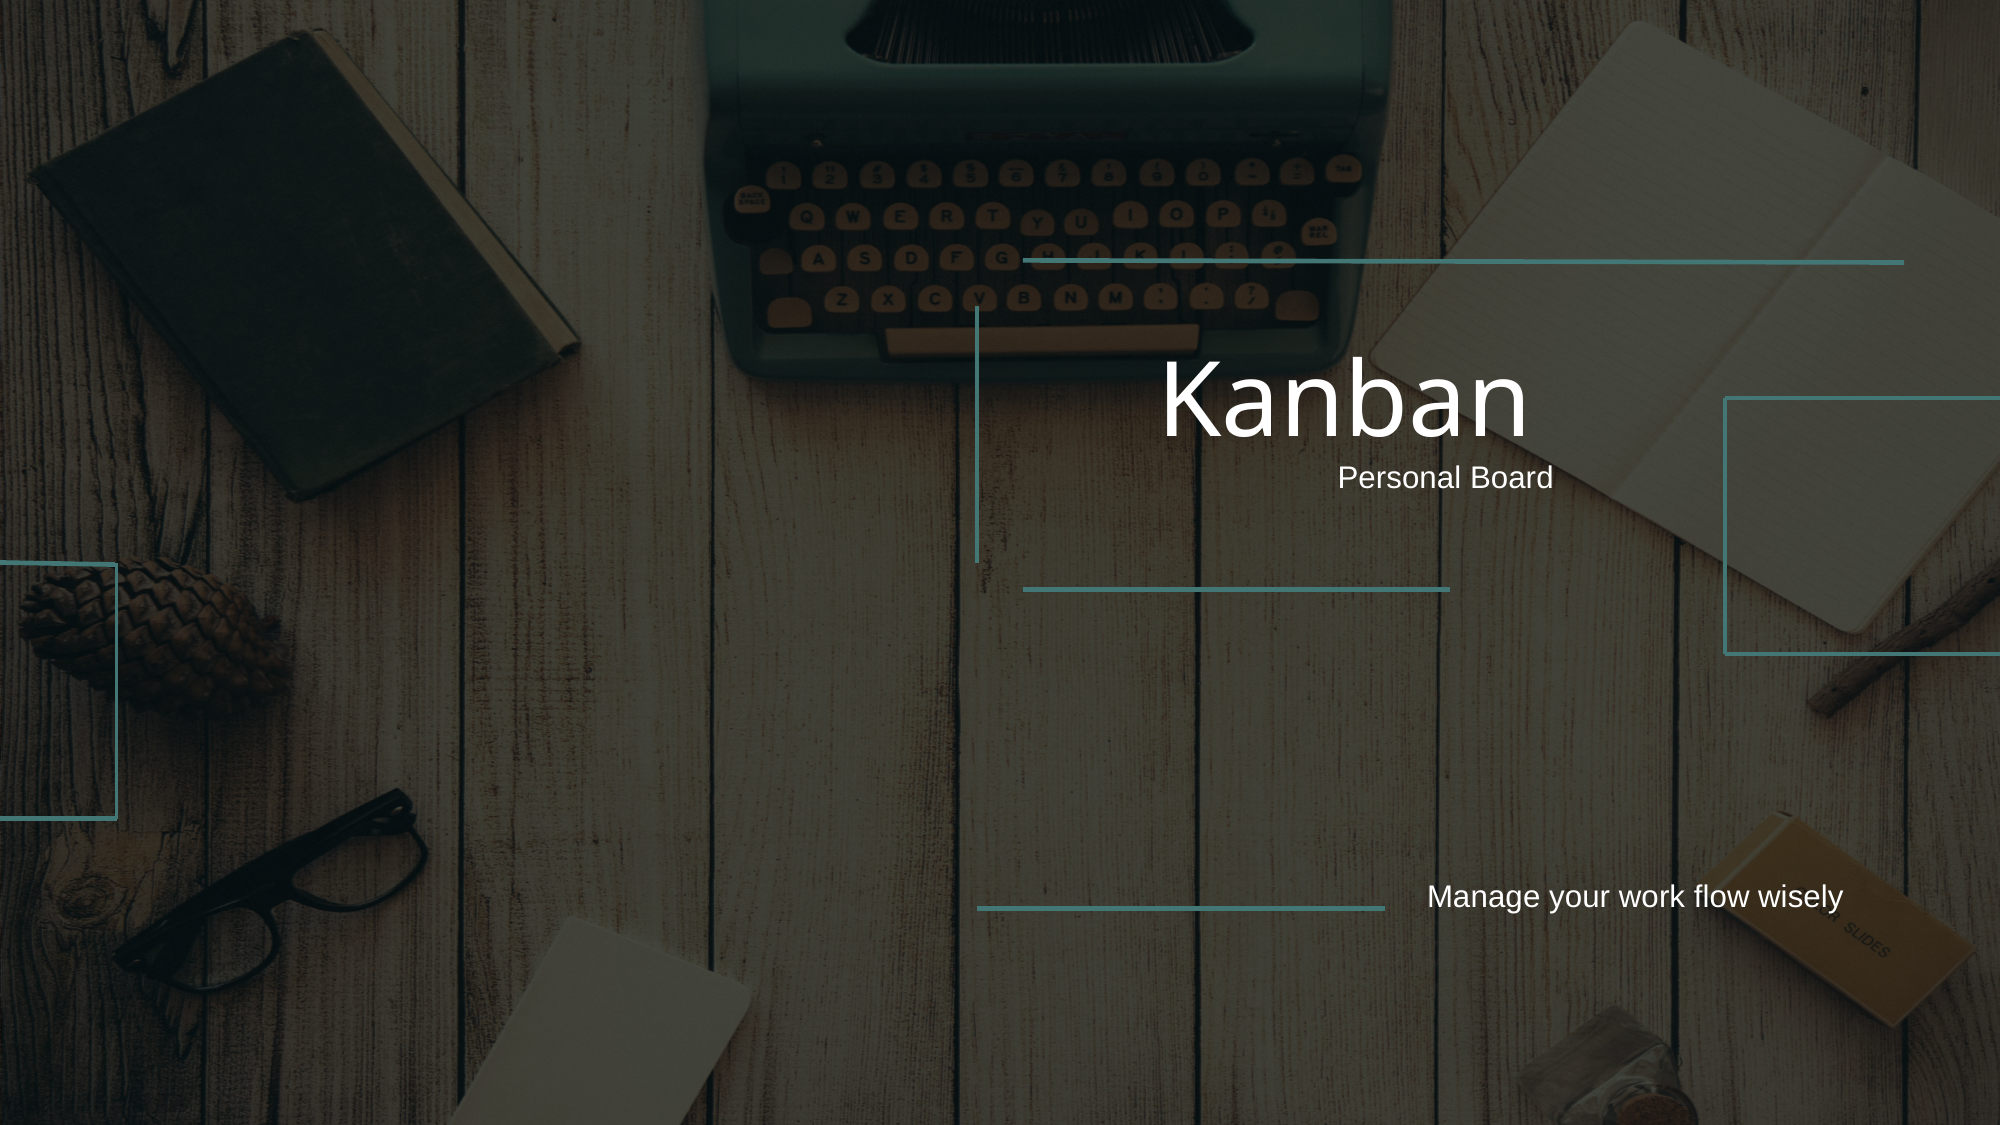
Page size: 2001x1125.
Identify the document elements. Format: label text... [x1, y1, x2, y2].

text_box Manage your work flow wisely [1412, 868, 1905, 921]
text_box [0, 0, 2000, 1125]
text_box Kanban Personal Board [1022, 324, 1668, 549]
